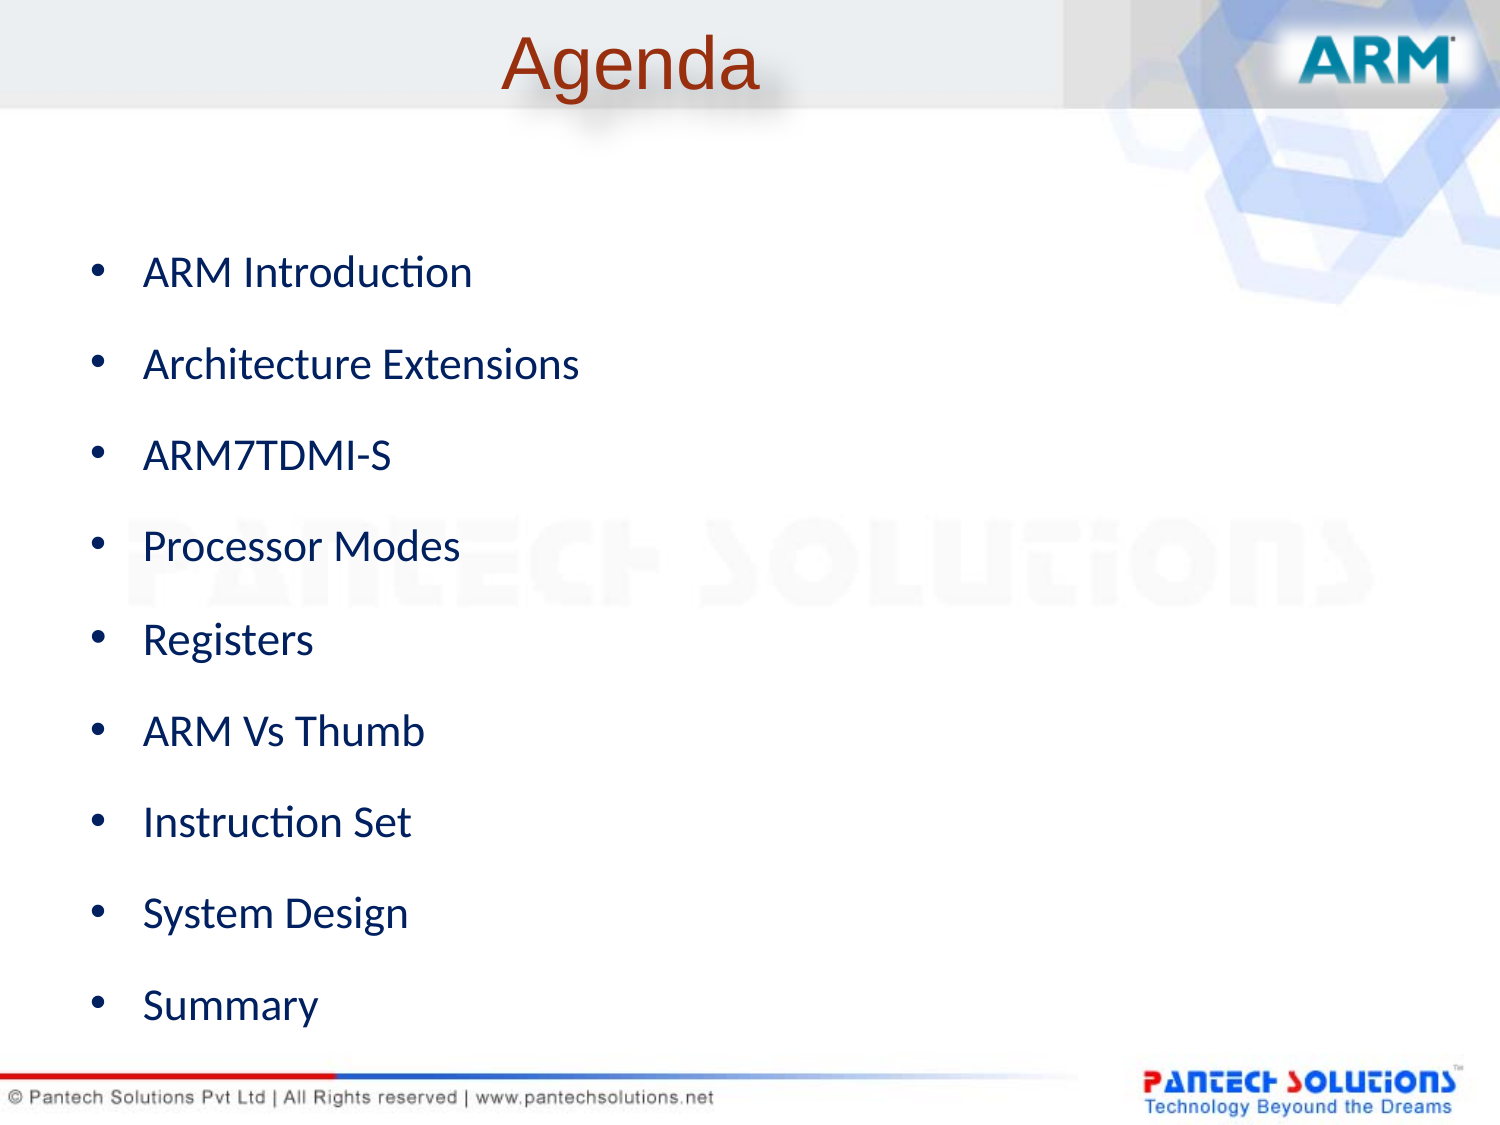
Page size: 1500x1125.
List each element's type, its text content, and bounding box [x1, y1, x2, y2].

list ARM Introduction Architecture Extensions ARM7TDMI-S Processor Modes Registers ARM Vs Thumb Instruction Set System Design Summary [75, 207, 1425, 1038]
title Agenda [74, 6, 1188, 113]
picture [0, 0, 1500, 1125]
